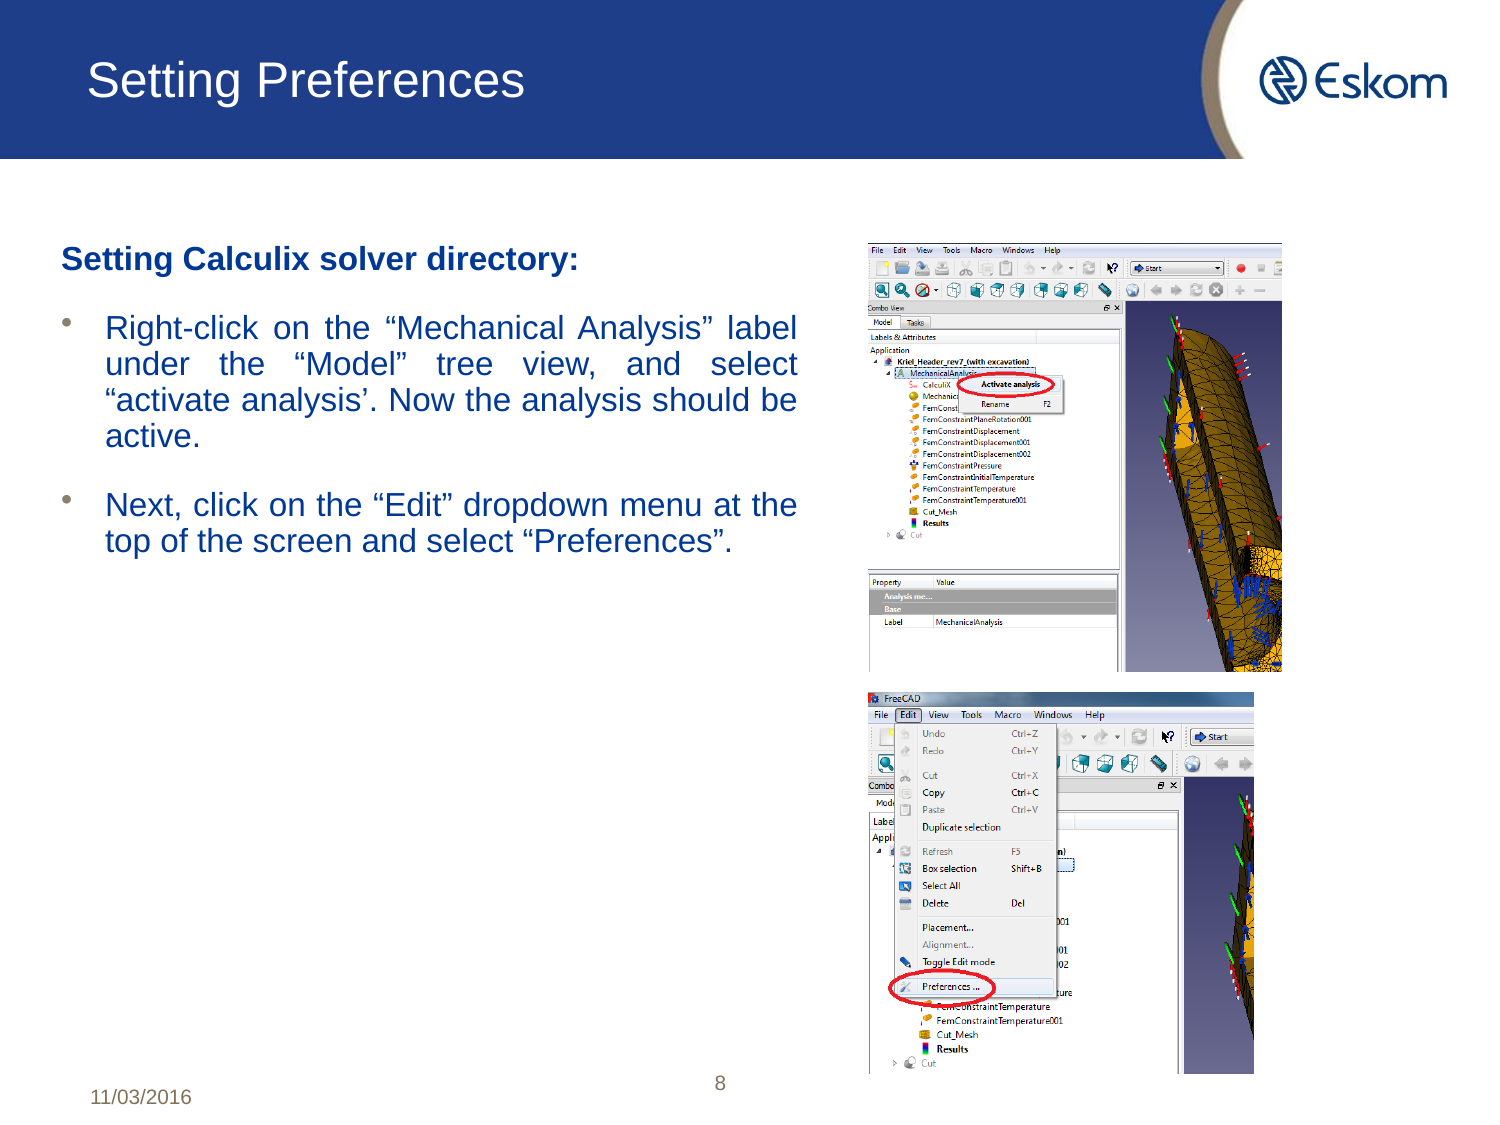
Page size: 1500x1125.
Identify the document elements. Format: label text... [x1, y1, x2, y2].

picture [0, 0, 1246, 159]
picture [868, 692, 1254, 1074]
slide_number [75, 1072, 361, 1117]
slide_number 8 [643, 1069, 798, 1103]
picture [1257, 55, 1450, 105]
title Setting Preferences [71, 27, 1142, 137]
picture [868, 243, 1282, 673]
list Setting Calculix solver directory: Right-click on the “Mechanical Analysis” label under the “Model” tree view, and select “activate analysis’. Now the analysis should be active. Next, click on the “Edit” dropdown menu at the top of the screen and select “Preferences”. [46, 160, 814, 1069]
